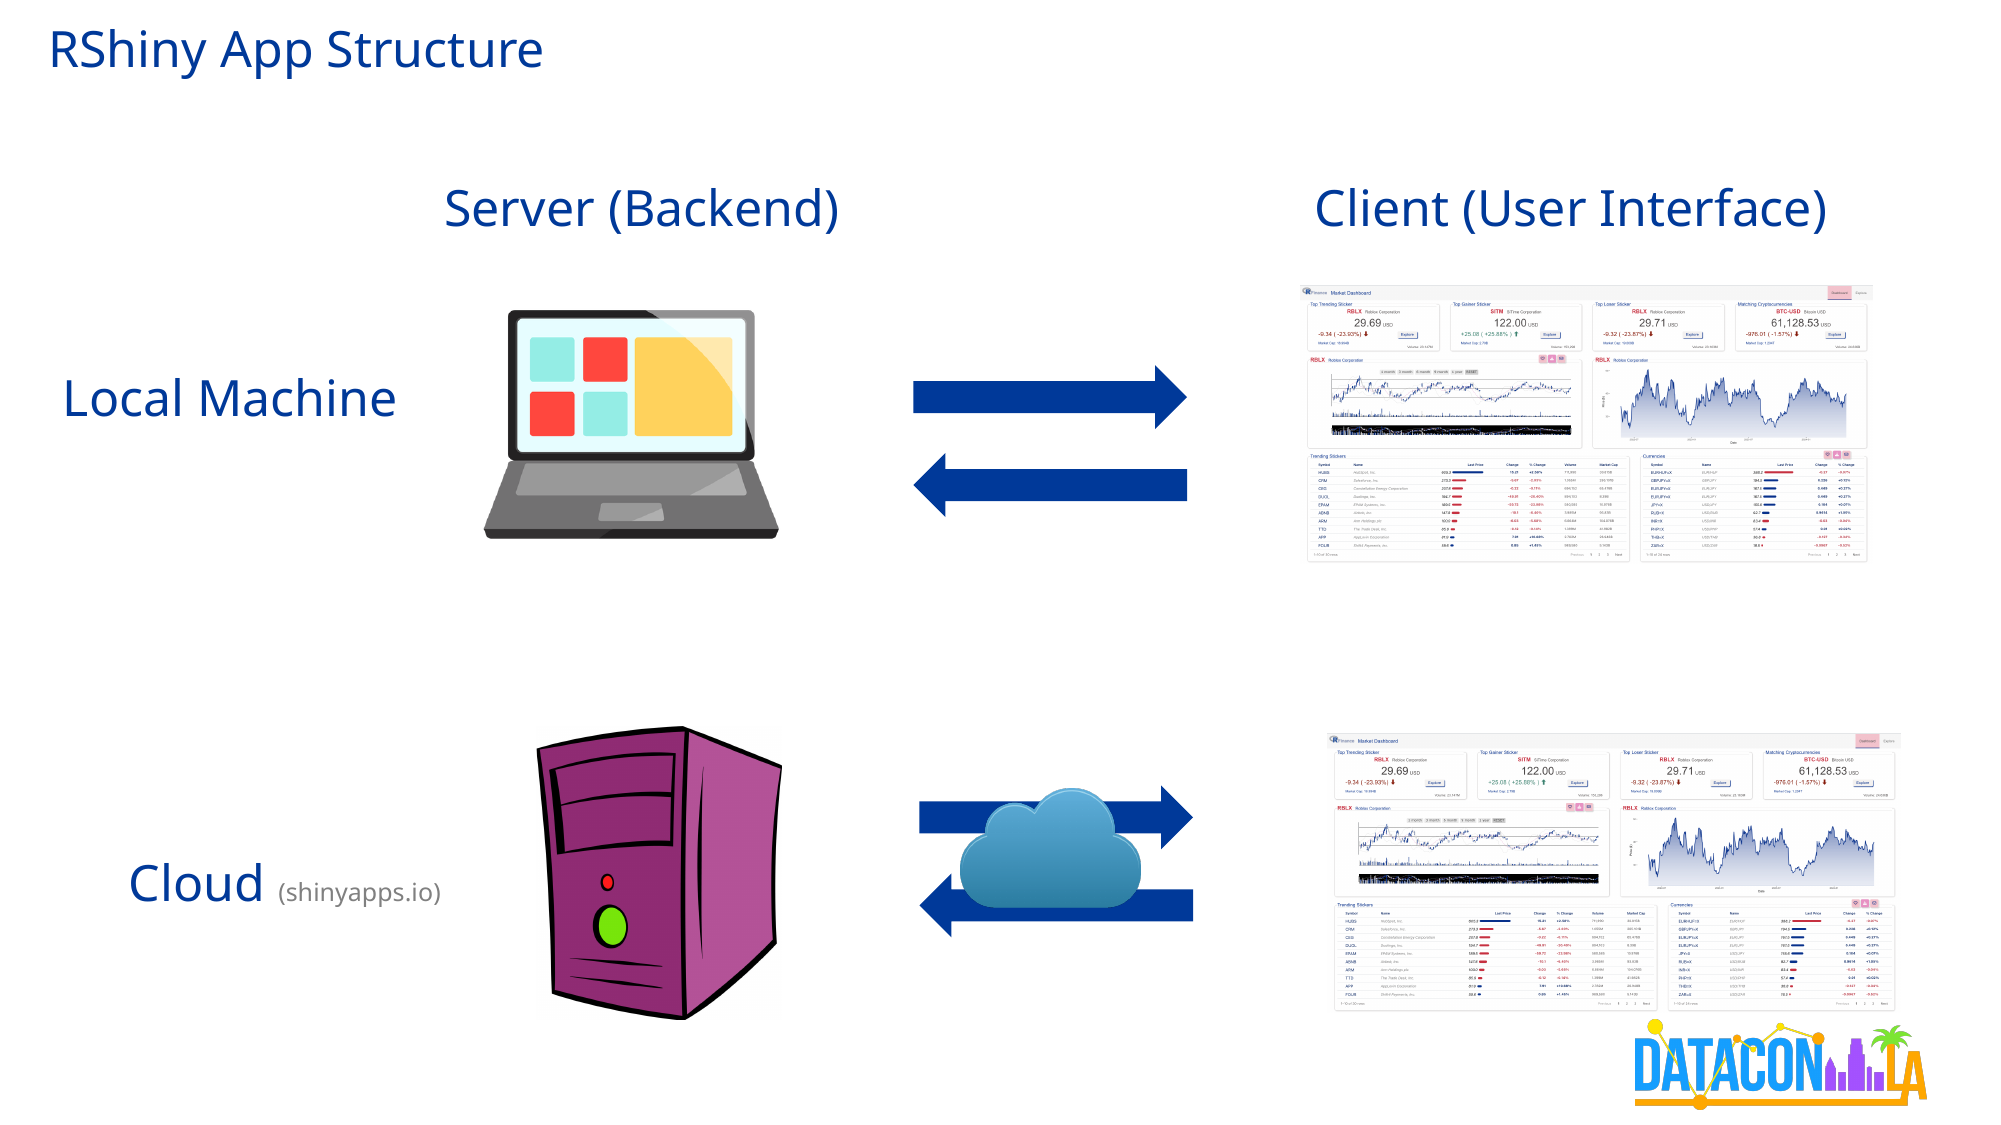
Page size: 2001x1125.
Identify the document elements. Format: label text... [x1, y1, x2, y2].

text_box Cloud (shinyapps.io) [114, 843, 517, 919]
text_box Local Machine [48, 359, 451, 434]
text_box [918, 870, 960, 940]
picture [960, 757, 1141, 938]
text_box Server (Backend) [429, 168, 1057, 244]
text_box [912, 362, 1189, 432]
text_box [1141, 888, 1195, 923]
text_box Client (User Interface) [1300, 168, 1927, 244]
text_box [918, 800, 960, 835]
text_box [911, 450, 1189, 520]
picture [1300, 285, 1873, 564]
picture [1327, 733, 1901, 1013]
picture [536, 726, 785, 1020]
text_box RShiny App Structure [33, 10, 661, 85]
picture [1635, 1019, 1927, 1110]
text_box [1141, 782, 1195, 852]
picture [470, 263, 792, 585]
